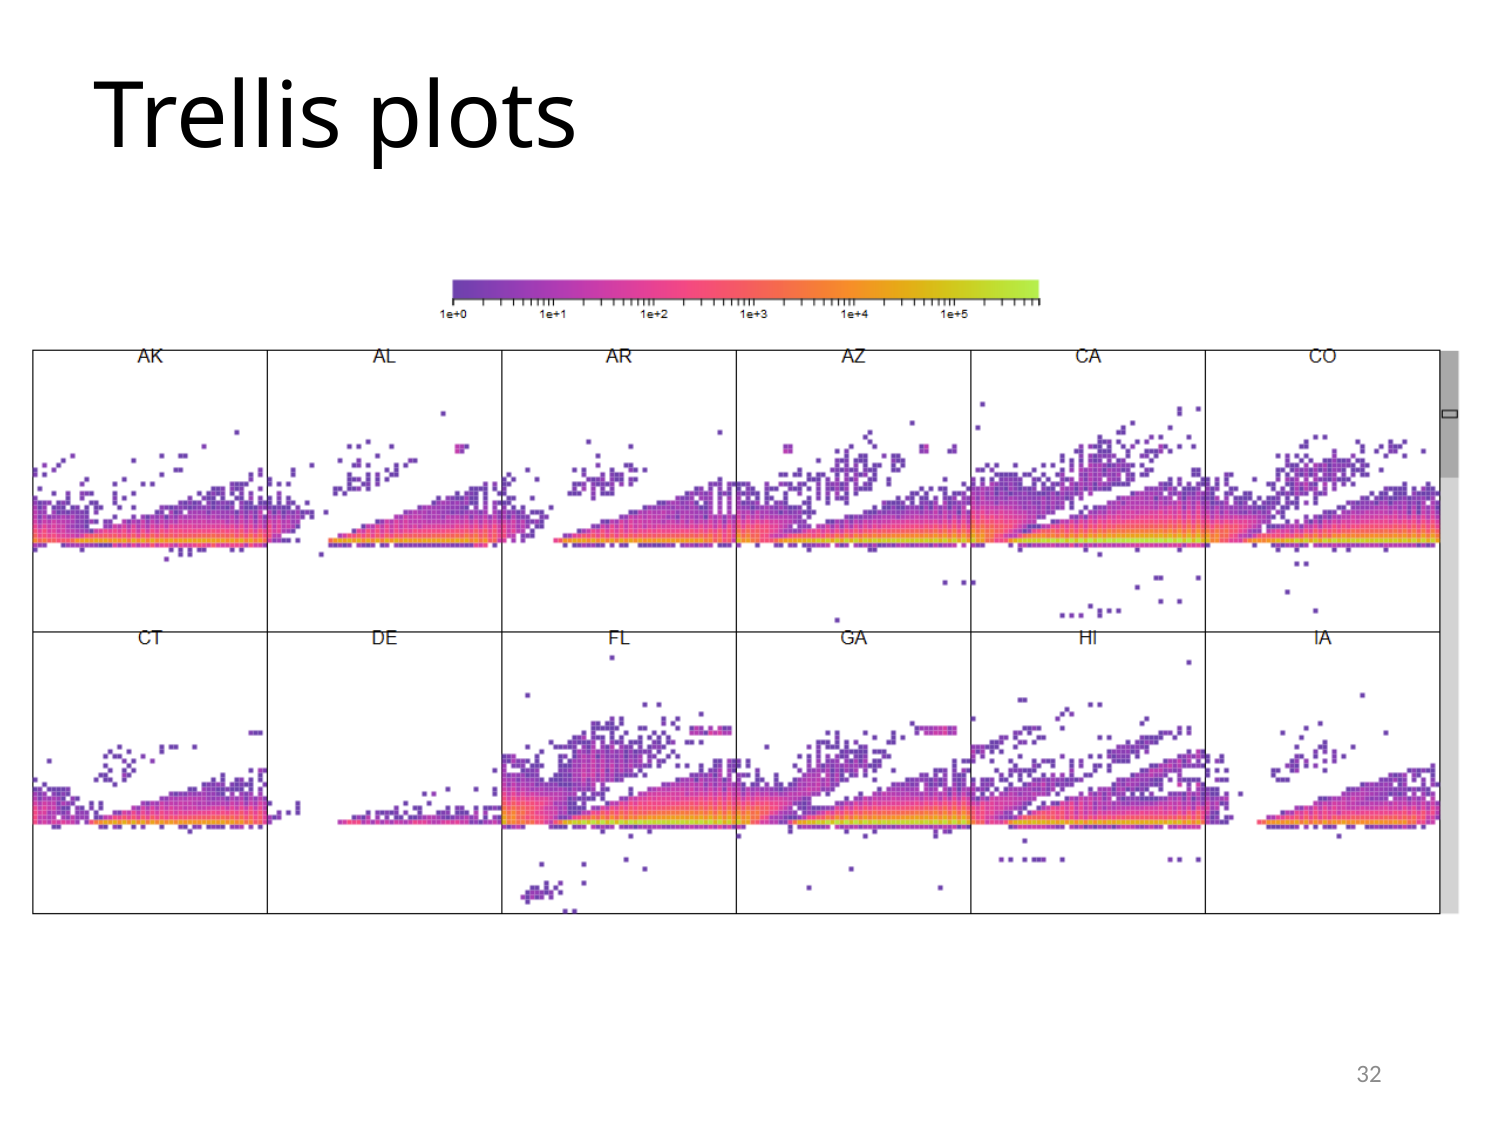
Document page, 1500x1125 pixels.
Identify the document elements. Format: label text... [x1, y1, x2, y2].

title Trellis plots [78, 36, 1049, 200]
picture [30, 277, 1464, 919]
slide_number 32 [1059, 1042, 1397, 1103]
